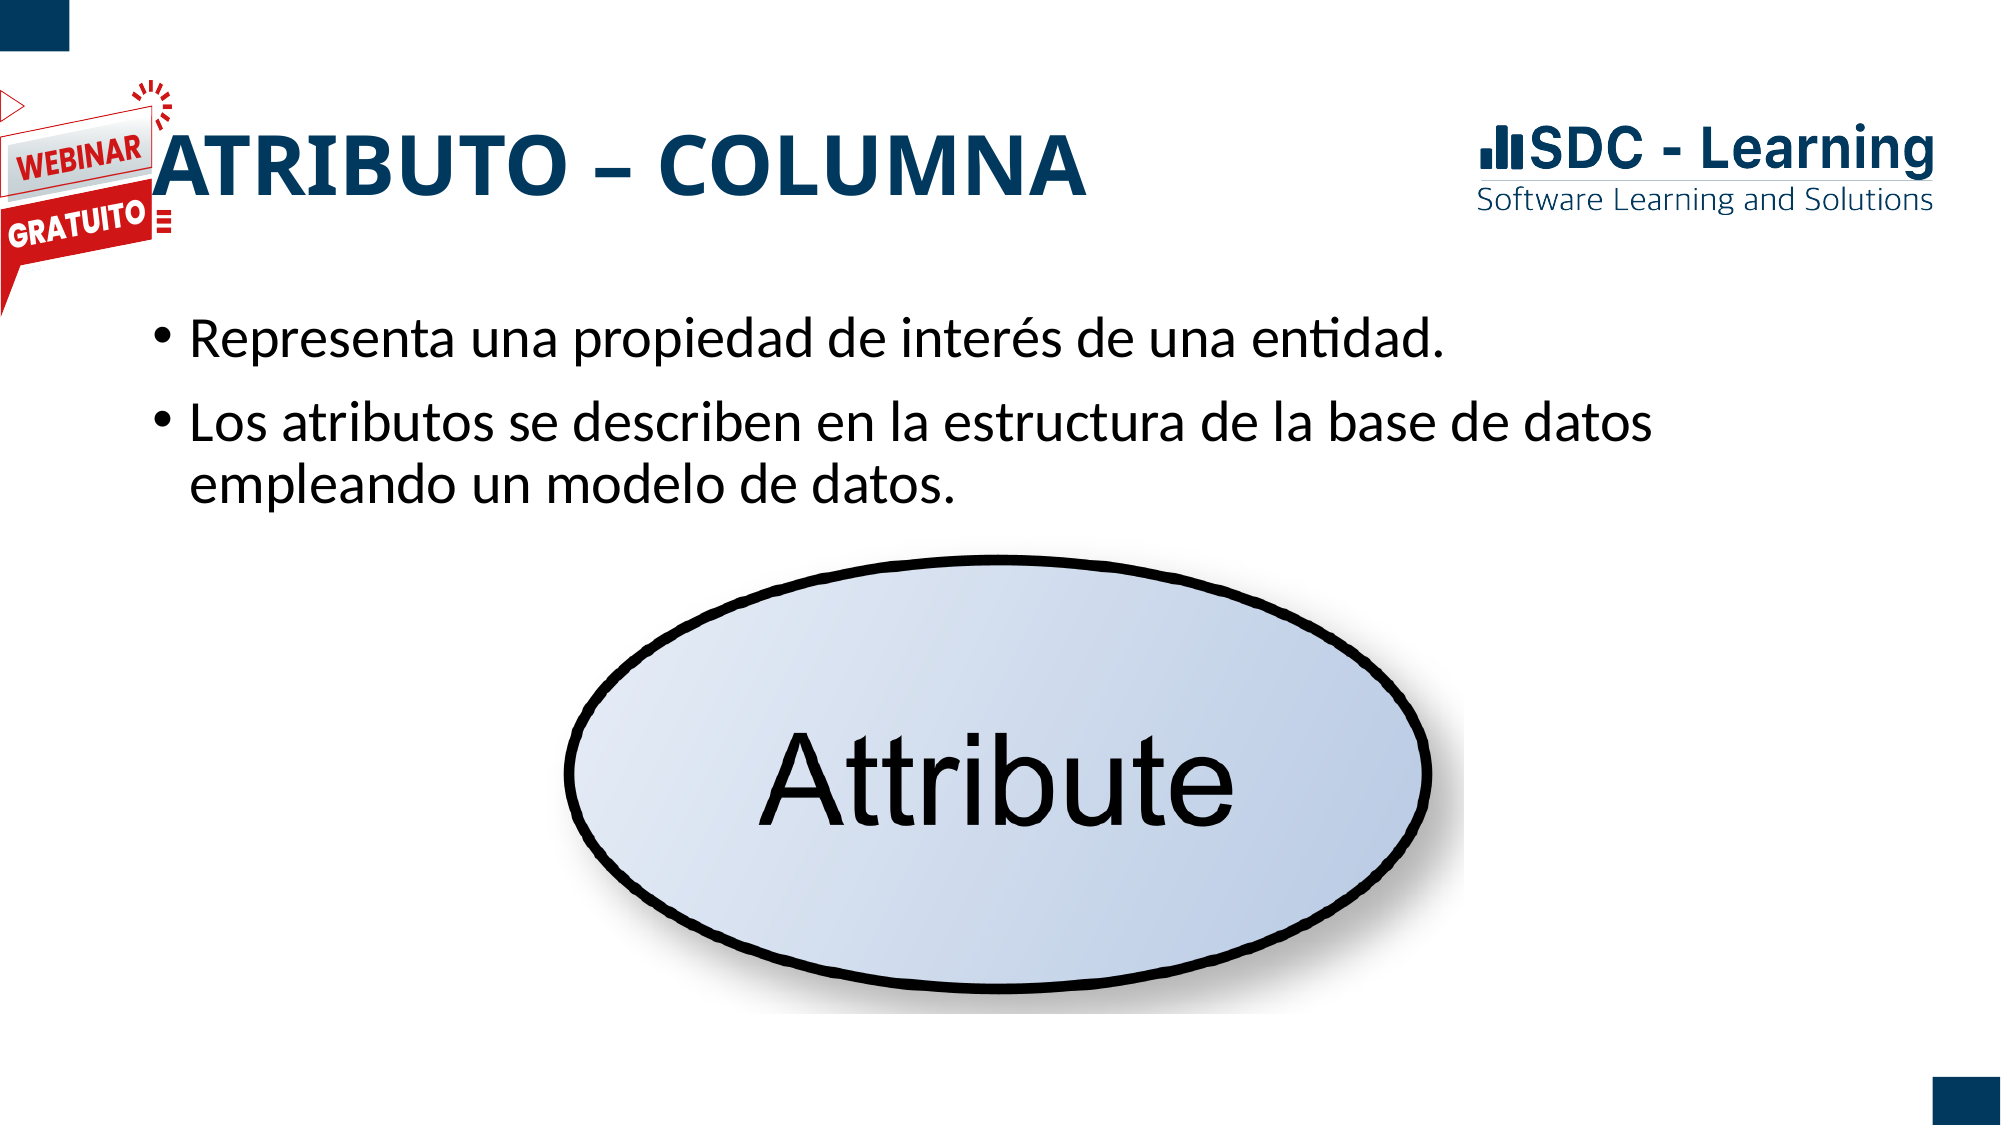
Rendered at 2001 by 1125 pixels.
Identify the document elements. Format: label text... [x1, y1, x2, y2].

title ATRIBUTO – COLUMNA [137, 59, 1863, 278]
picture [1863, 123, 1933, 215]
picture [0, 80, 172, 318]
list Representa una propiedad de interés de una entidad. Los atributos se describen en la estructura de la base de datos empleando un modelo de datos. [137, 299, 1863, 1014]
picture [536, 537, 1464, 1014]
